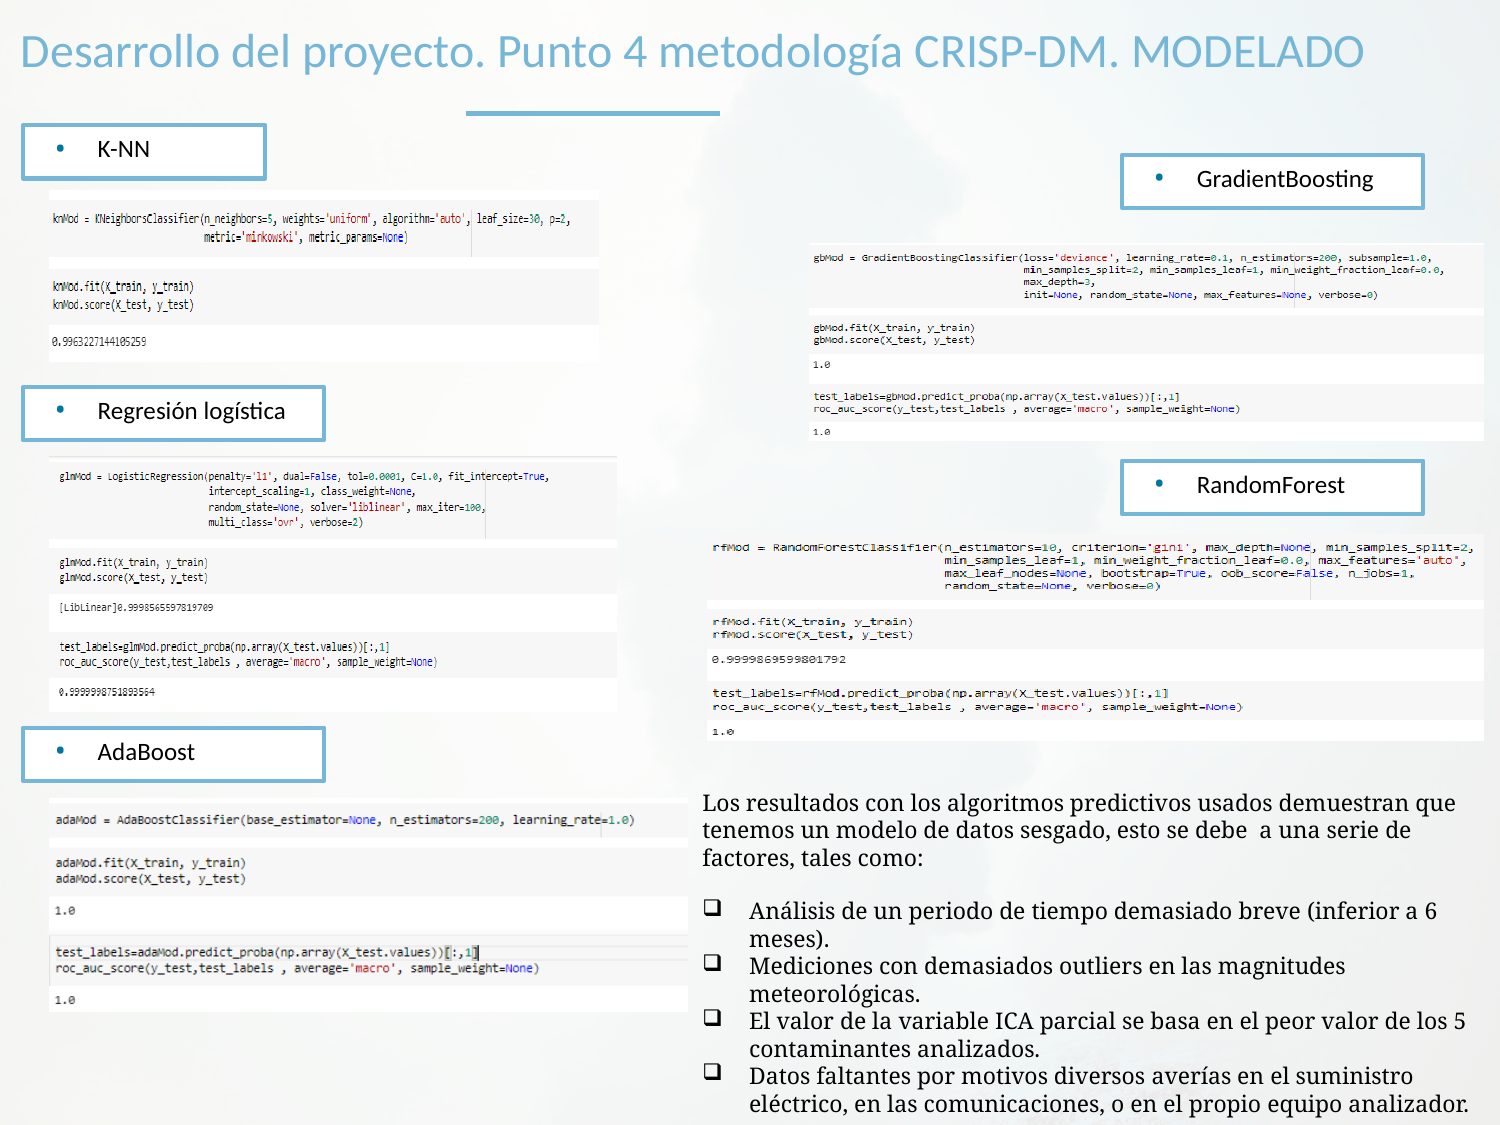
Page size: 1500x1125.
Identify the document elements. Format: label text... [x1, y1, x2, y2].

picture [49, 455, 617, 713]
text_box Regresión logística [21, 385, 326, 442]
text_box Los resultados con los algoritmos predictivos usados demuestran que tenemos un modelo de datos sesgado, esto se debe a una serie de factores, tales como: Análisis de un periodo de tiempo demasiado breve (inferior a 6 meses). Mediciones con demasiados outliers en las magnitudes meteorológicas. El valor de la variable ICA parcial se basa en el peor valor de los 5 contaminantes analizados. Datos faltantes por motivos diversos averías en el suministro eléctrico, en las comunicaciones, o en el propio equipo analizador. [687, 780, 1488, 1125]
picture [49, 798, 688, 1012]
picture [808, 242, 1484, 441]
text_box K-NN [21, 123, 267, 181]
text_box GradientBoosting [1120, 153, 1425, 210]
text_box RandomForest [1120, 459, 1425, 516]
text_box AdaBoost [21, 726, 326, 783]
picture [49, 190, 600, 362]
text_box Desarrollo del proyecto. Punto 4 metodología CRISP-DM. MODELADO [5, 7, 1464, 90]
picture [707, 534, 1484, 741]
